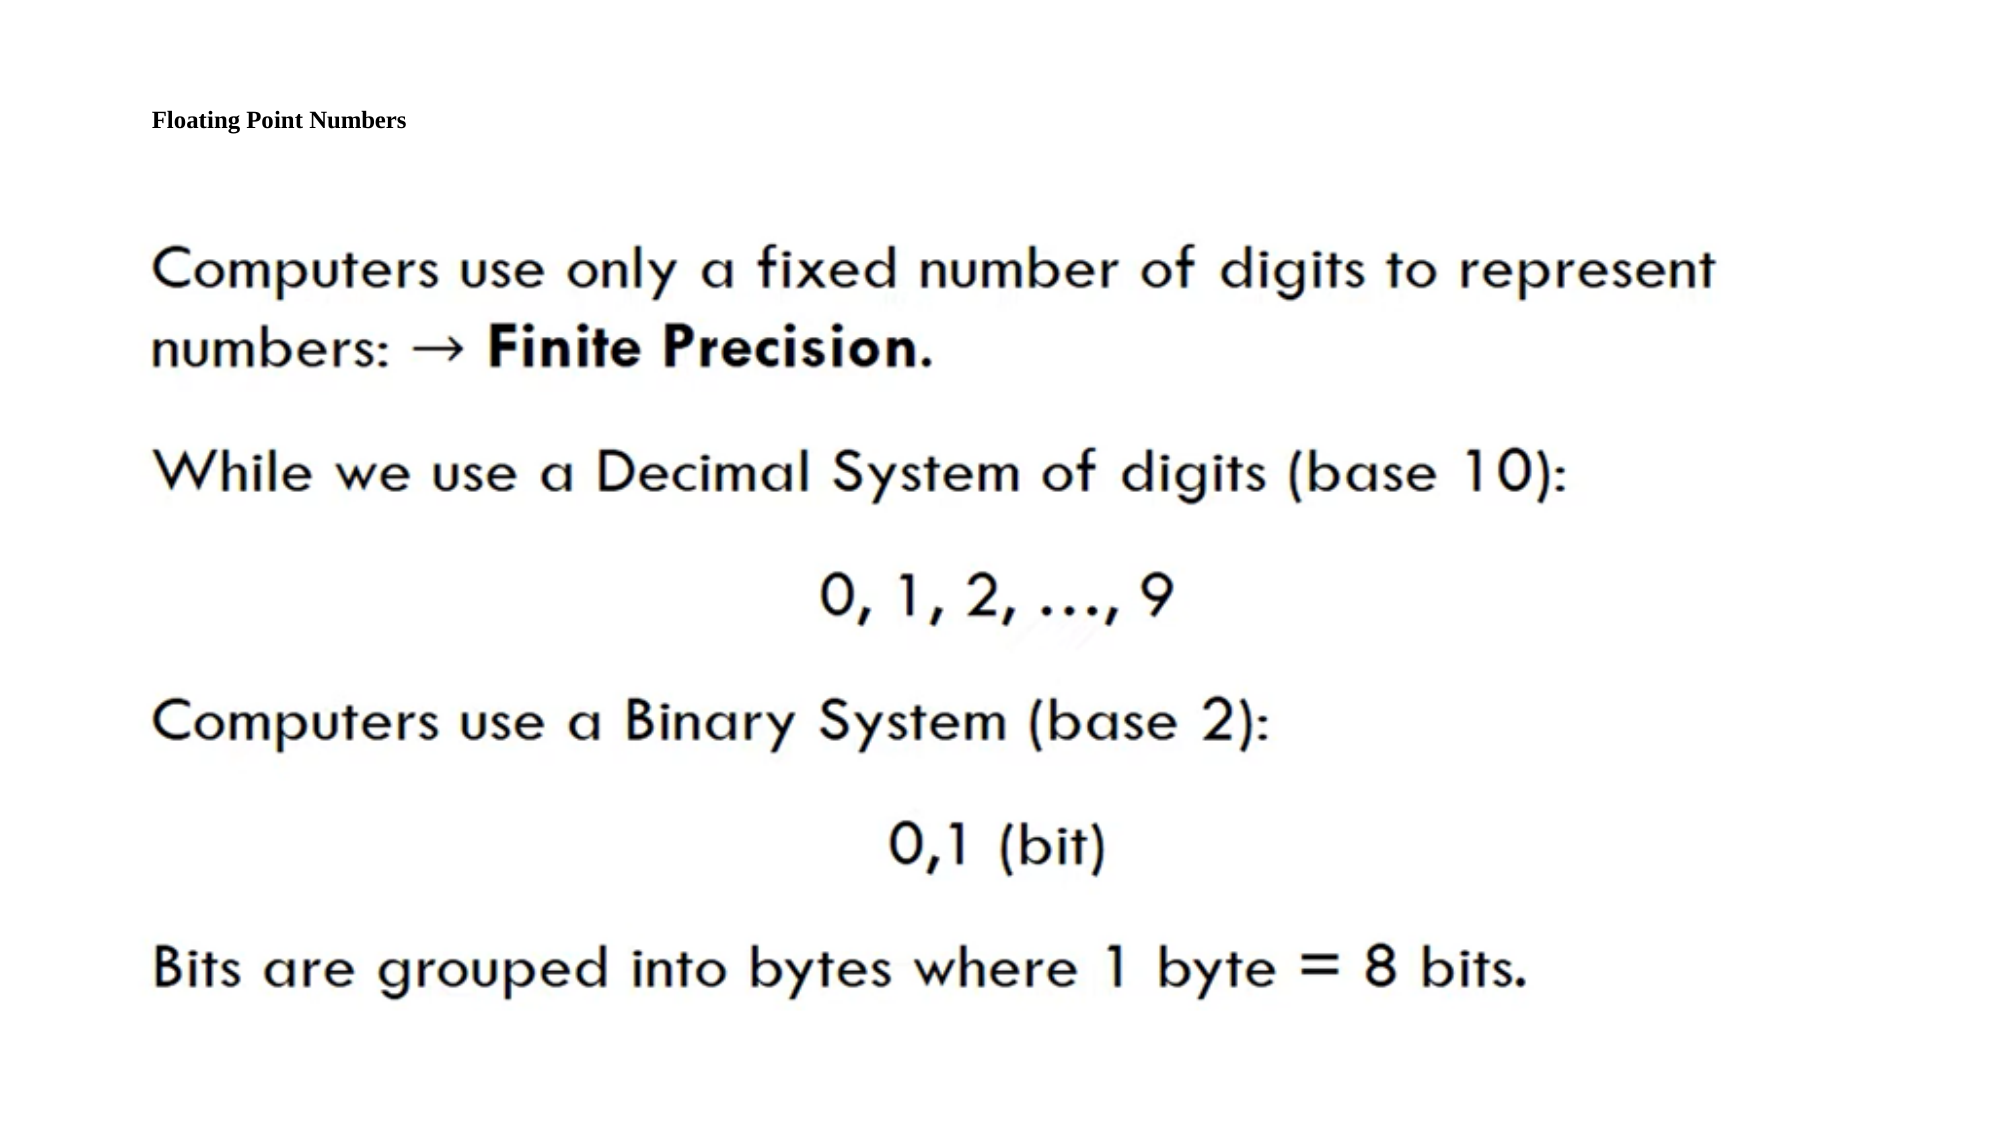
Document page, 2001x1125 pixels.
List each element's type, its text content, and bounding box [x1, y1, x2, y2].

picture [136, 222, 1748, 1066]
title Floating Point Numbers [136, 35, 1862, 211]
